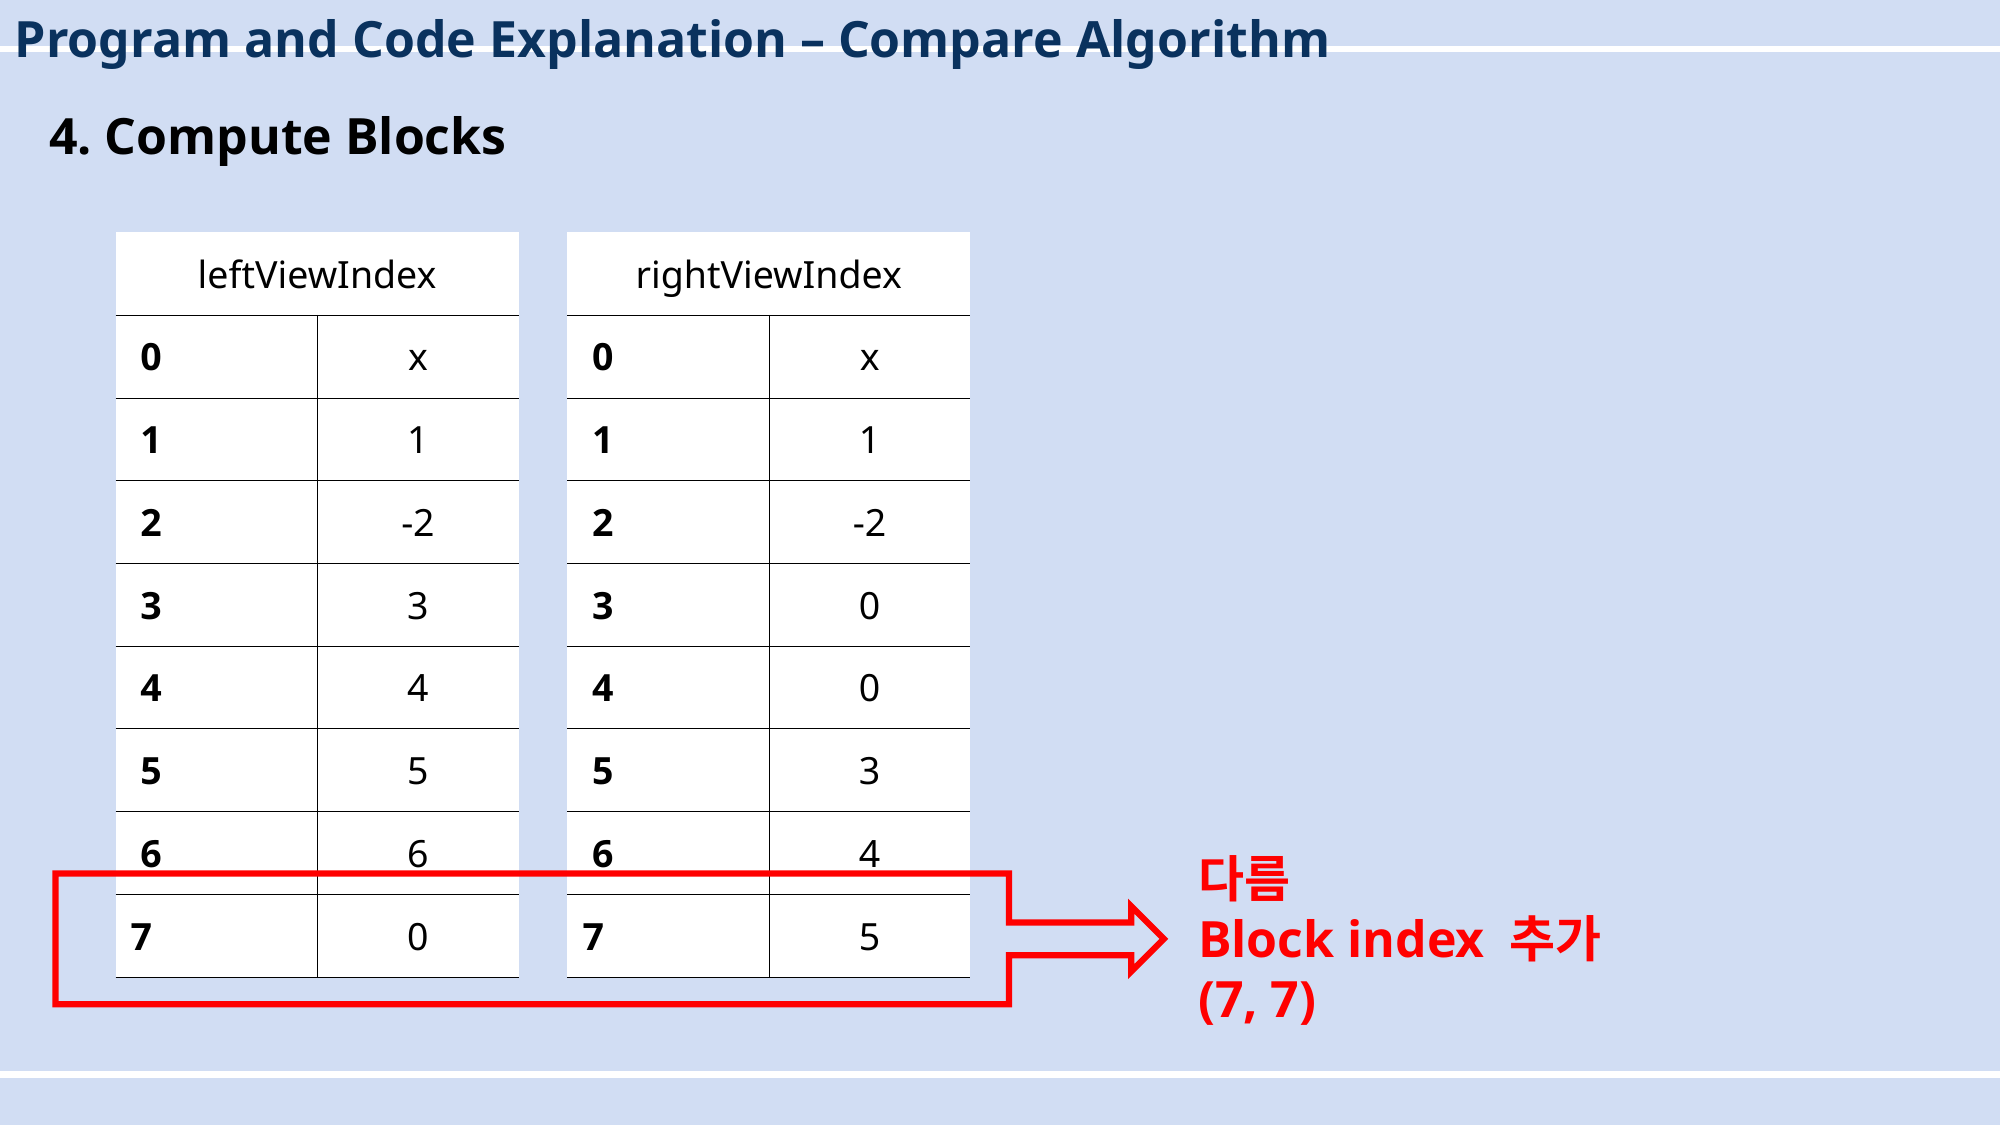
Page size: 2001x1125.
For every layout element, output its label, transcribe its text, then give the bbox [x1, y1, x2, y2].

table_cell 6 [116, 812, 317, 872]
table_cell 6 [318, 812, 519, 872]
table_cell 0 [116, 316, 317, 398]
text_box 다름 Block index 추가 (7, 7) [1183, 840, 1771, 1036]
table_cell 1 [116, 399, 317, 480]
table_cell 4 [116, 647, 317, 728]
table_cell 1 [318, 399, 519, 480]
table_cell 0 [567, 316, 769, 398]
table_header rightViewIndex [567, 232, 970, 315]
table_cell 2 [116, 481, 317, 563]
table_cell 4 [567, 647, 769, 728]
table_cell 5 [116, 729, 317, 811]
table_cell x [770, 316, 970, 398]
table_cell 6 [567, 812, 769, 872]
table_cell 3 [770, 729, 970, 811]
table_cell 2 [567, 481, 769, 563]
table_cell 1 [567, 399, 769, 480]
table_cell 5 [567, 729, 769, 811]
table_cell -2 [770, 481, 970, 563]
table_cell 3 [567, 564, 769, 646]
table_cell 3 [116, 564, 317, 646]
table_cell 5 [318, 729, 519, 811]
table_cell 4 [770, 812, 970, 872]
table_cell -2 [318, 481, 519, 563]
text_box [54, 872, 1166, 1006]
text_box Program and Code Explanation – Compare Algorithm [0, 0, 1653, 48]
table_cell x [318, 316, 519, 398]
table_cell 0 [770, 647, 970, 728]
table_header leftViewIndex [116, 232, 519, 315]
table_cell 4 [318, 647, 519, 728]
text_box Program and Code Explanation – Compare Algorithm [0, 49, 1653, 75]
table_cell 1 [770, 399, 970, 480]
table_cell 3 [318, 564, 519, 646]
table_cell 0 [770, 564, 970, 646]
text_box 4. Compute Blocks [34, 97, 1277, 173]
